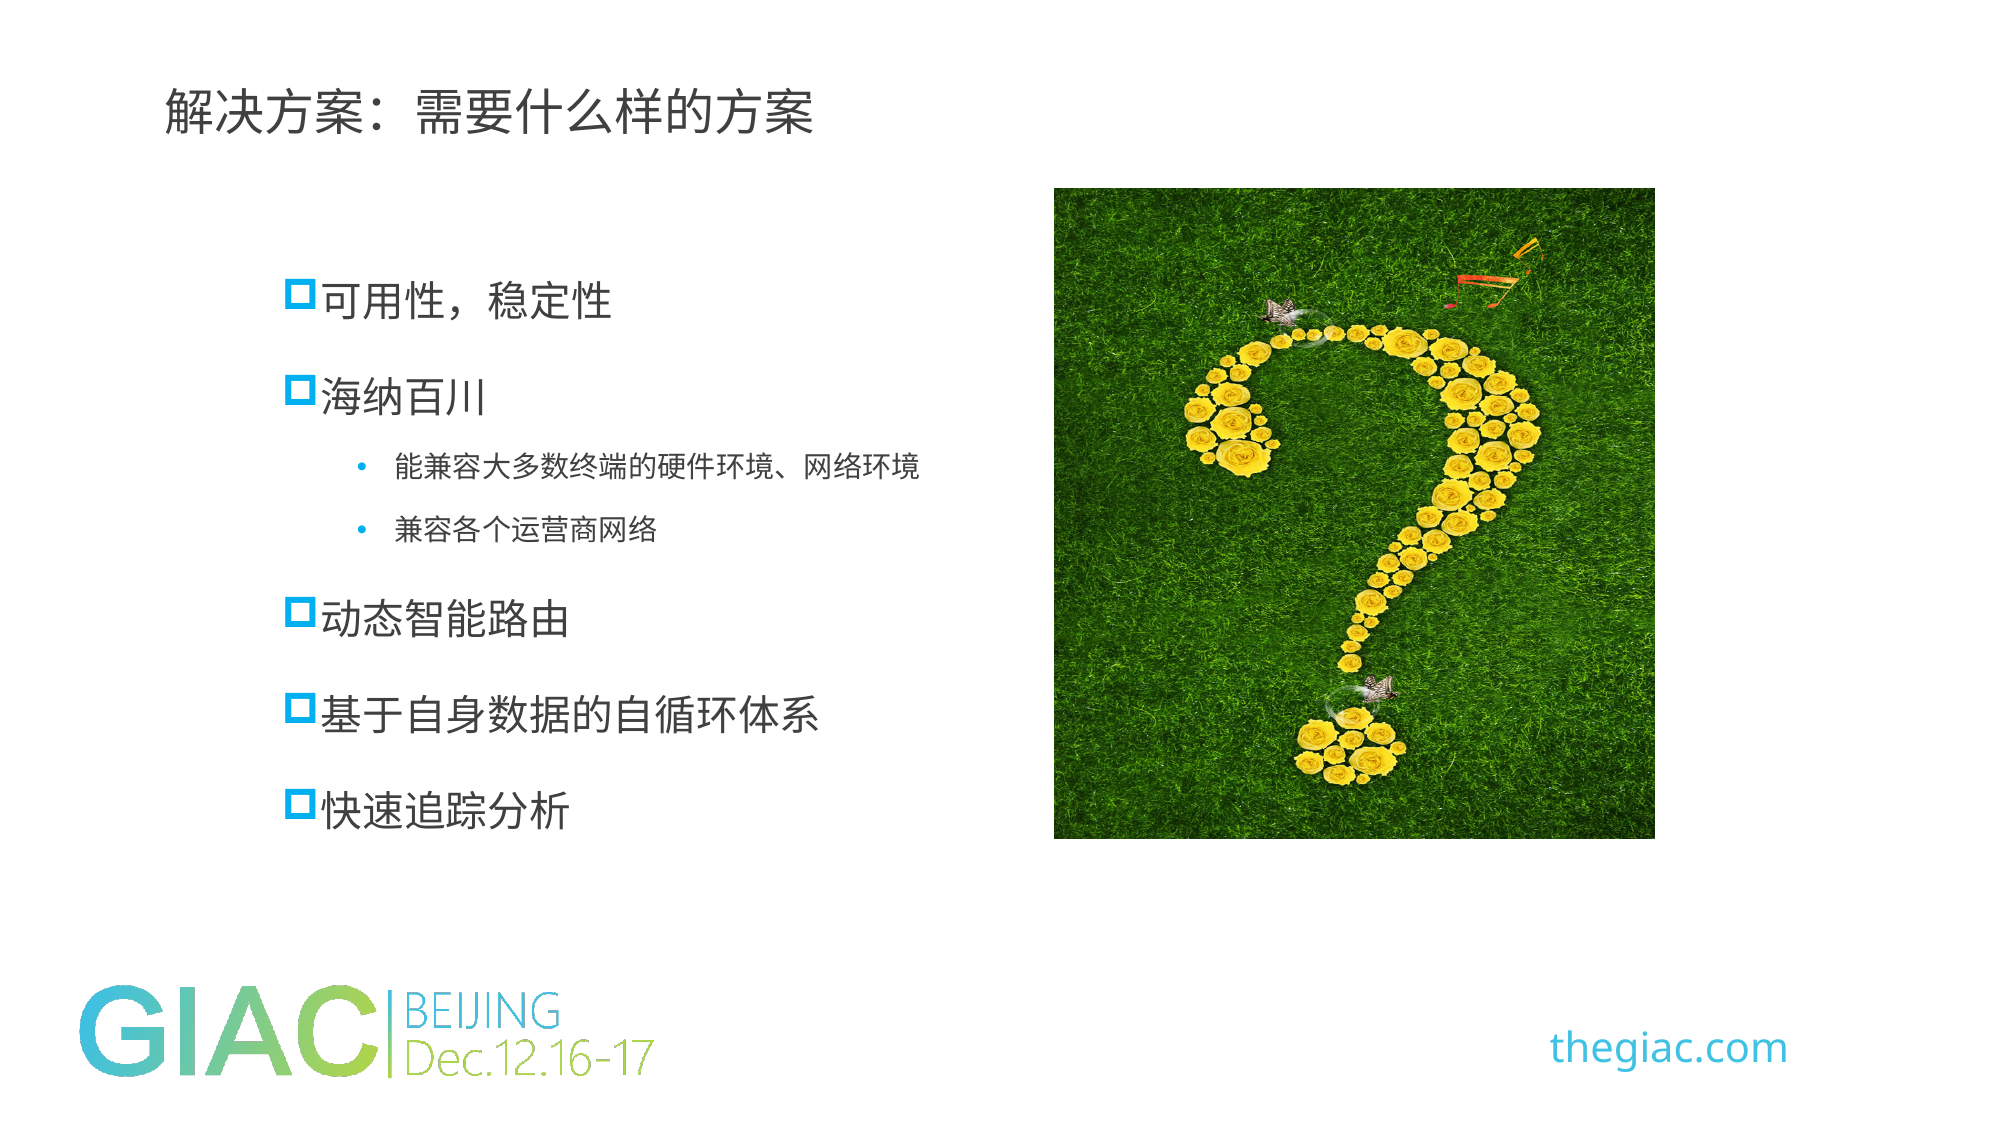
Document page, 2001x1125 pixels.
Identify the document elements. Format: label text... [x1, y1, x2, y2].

picture [55, 968, 679, 1097]
text_box 可用性，稳定性 海纳百川 能兼容大多数终端的硬件环境、网络环境 兼容各个运营商网络 动态智能路由 基于自身数据的自循环体系 快速追踪分析 [267, 242, 1160, 932]
picture [1054, 188, 1655, 840]
text_box 解决方案：需要什么样的方案 [150, 80, 1450, 189]
